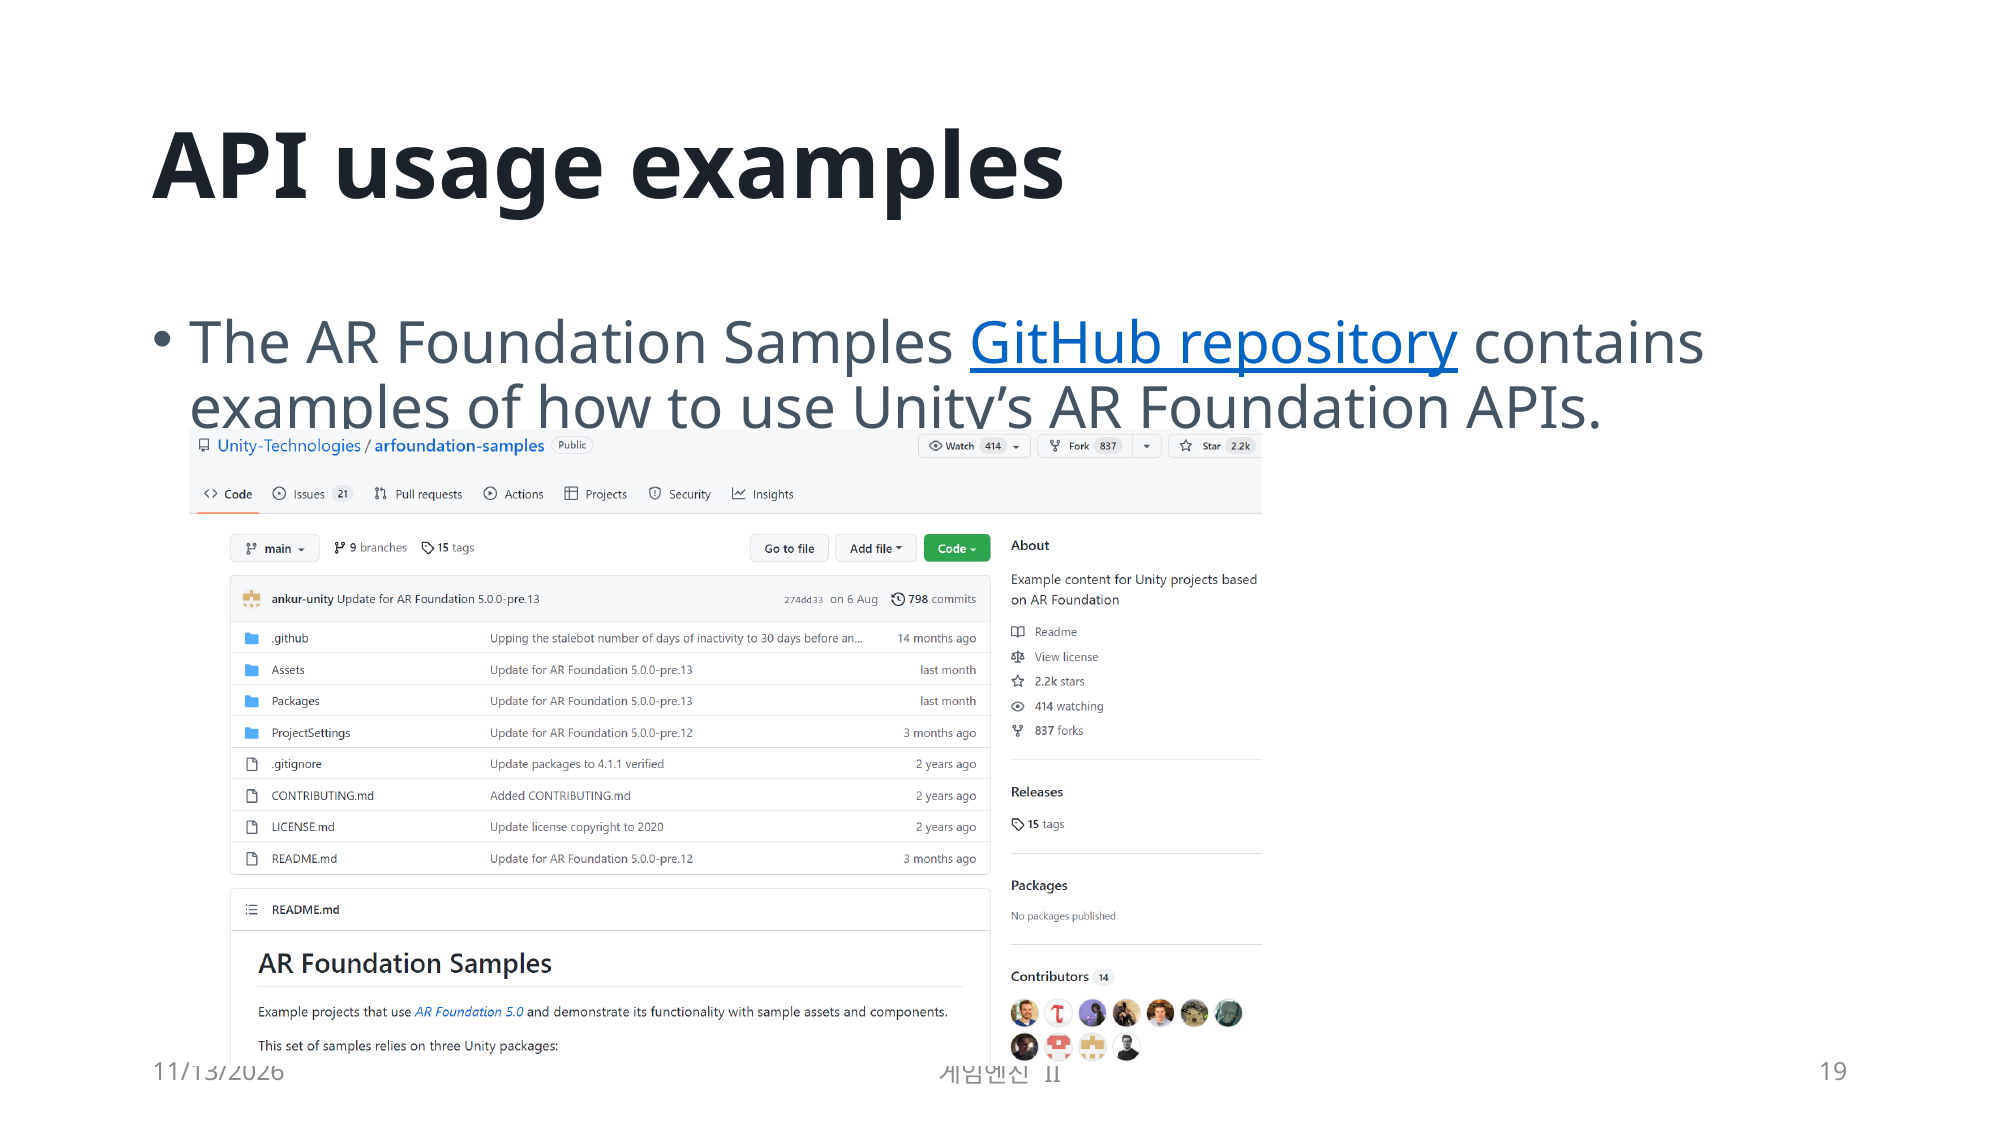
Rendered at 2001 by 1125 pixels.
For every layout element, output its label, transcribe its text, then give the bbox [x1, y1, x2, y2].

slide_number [137, 1042, 588, 1103]
footer 게임엔진 II [662, 1042, 1338, 1103]
slide_number 19 [1412, 1042, 1863, 1103]
list The AR Foundation Samples GitHub repository contains examples of how to use Unity’s AR Foundation APIs. [137, 299, 1863, 1014]
picture [189, 429, 1262, 1066]
title API usage examples [137, 59, 1863, 278]
